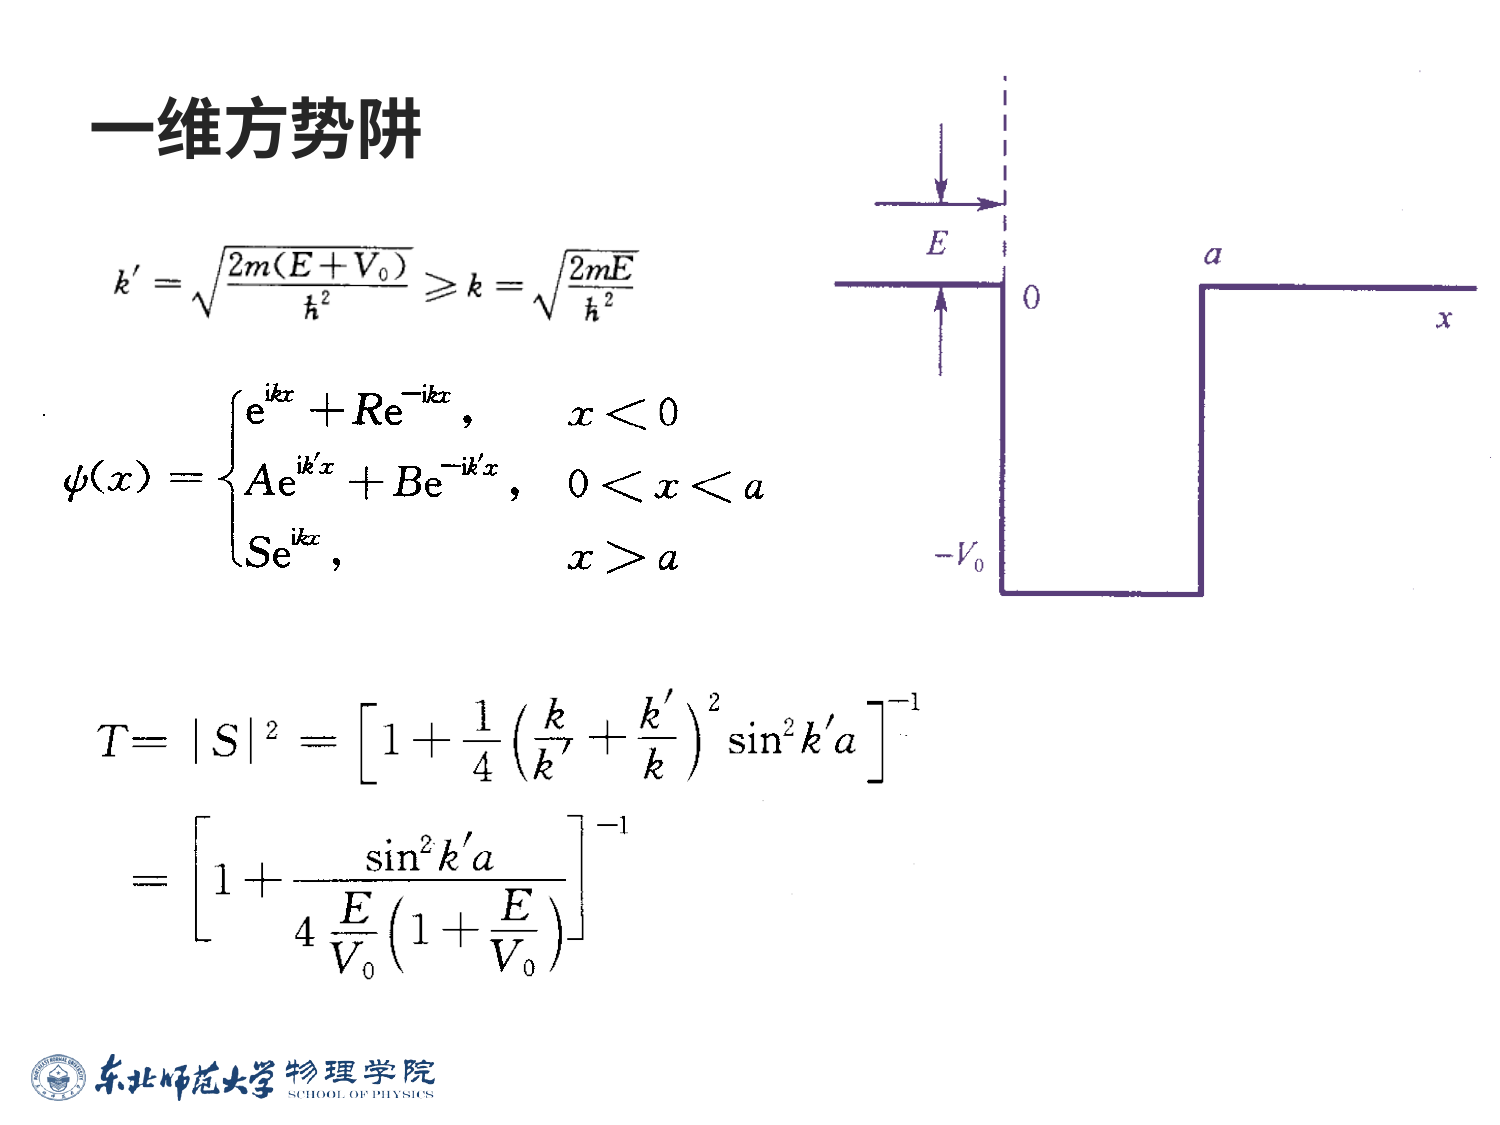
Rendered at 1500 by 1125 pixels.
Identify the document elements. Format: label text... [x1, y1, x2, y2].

picture [74, 680, 929, 993]
picture [16, 47, 1500, 615]
title 一维方势阱 [75, 45, 1425, 209]
picture [20, 1054, 440, 1101]
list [74, 207, 679, 329]
